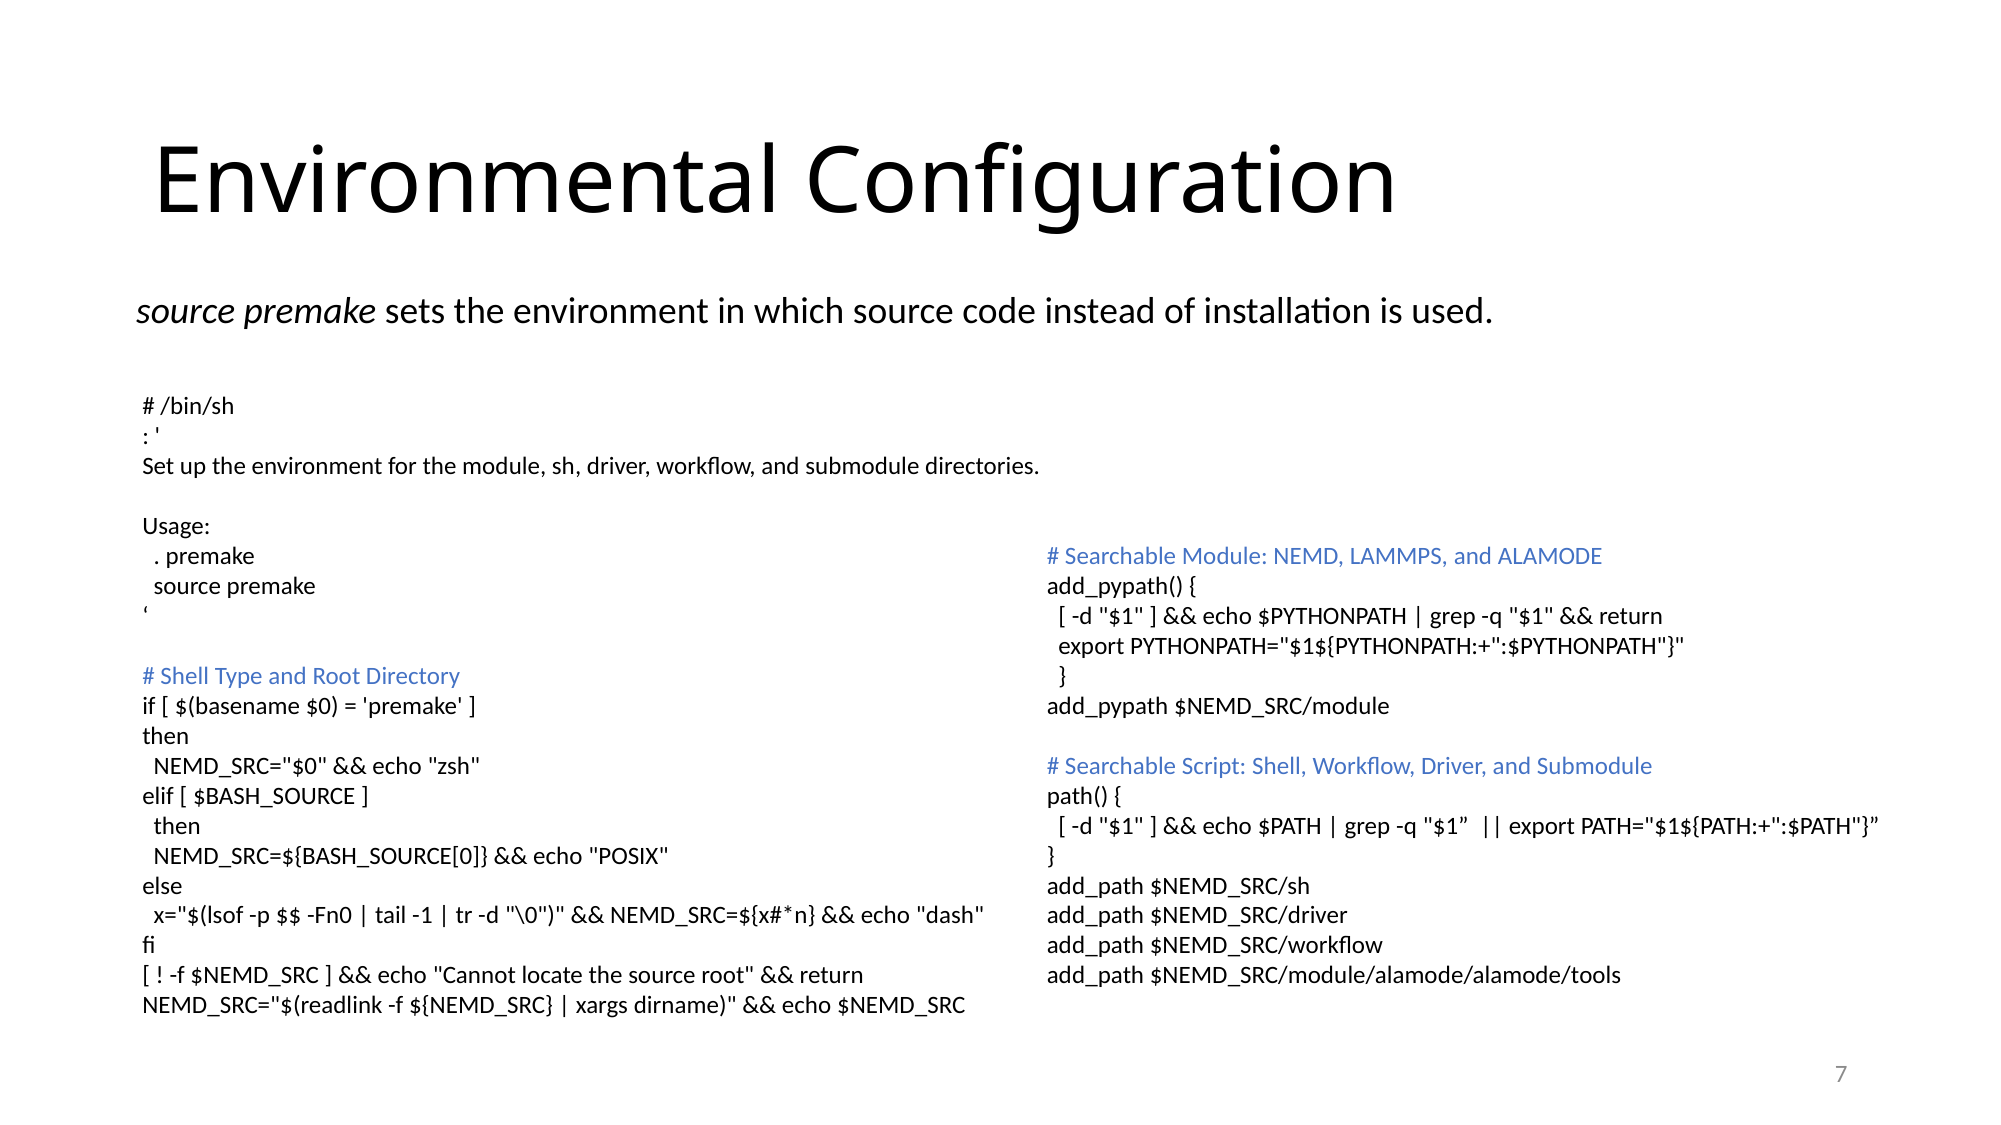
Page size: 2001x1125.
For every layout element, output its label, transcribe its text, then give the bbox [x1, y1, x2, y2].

text_box source premake sets the environment in which source code instead of installation is used. [121, 278, 1531, 338]
slide_number 7 [1412, 1042, 1863, 1103]
title Environmental Configuration [138, 120, 1863, 245]
text_box # /bin/sh : ' Set up the environment for the module, sh, driver, workflow, and submodule directories. Usage: . premake source premake ‘ # Shell Type and Root Directory if [ $(basename $0) = 'premake' ] then NEMD_SRC="$0" && echo "zsh" elif [ $BASH_SOURCE ] then NEMD_SRC=${BASH_SOURCE[0]} && echo "POSIX" else x="$(lsof -p $$ -Fn0 | tail -1 | tr -d "\0")" && NEMD_SRC=${x#*n} && echo "dash" fi [ ! -f $NEMD_SRC ] && echo "Cannot locate the source root" && return NEMD_SRC="$(readlink -f ${NEMD_SRC} | xargs dirname)" && echo $NEMD_SRC # Searchable Module: NEMD, LAMMPS, and ALAMODE add_pypath() { [ -d "$1" ] && echo $PYTHONPATH | grep -q "$1" && return export PYTHONPATH="$1${PYTHONPATH:+":$PYTHONPATH"}" } add_pypath $NEMD_SRC/module # Searchable Script: Shell, Workflow, Driver, and Submodule path() { [ -d "$1" ] && echo $PATH | grep -q "$1” || export PATH="$1${PATH:+":$PATH"}” } add_path $NEMD_SRC/sh add_path $NEMD_SRC/driver add_path $NEMD_SRC/workflow add_path $NEMD_SRC/module/alamode/alamode/tools [127, 382, 1967, 1125]
